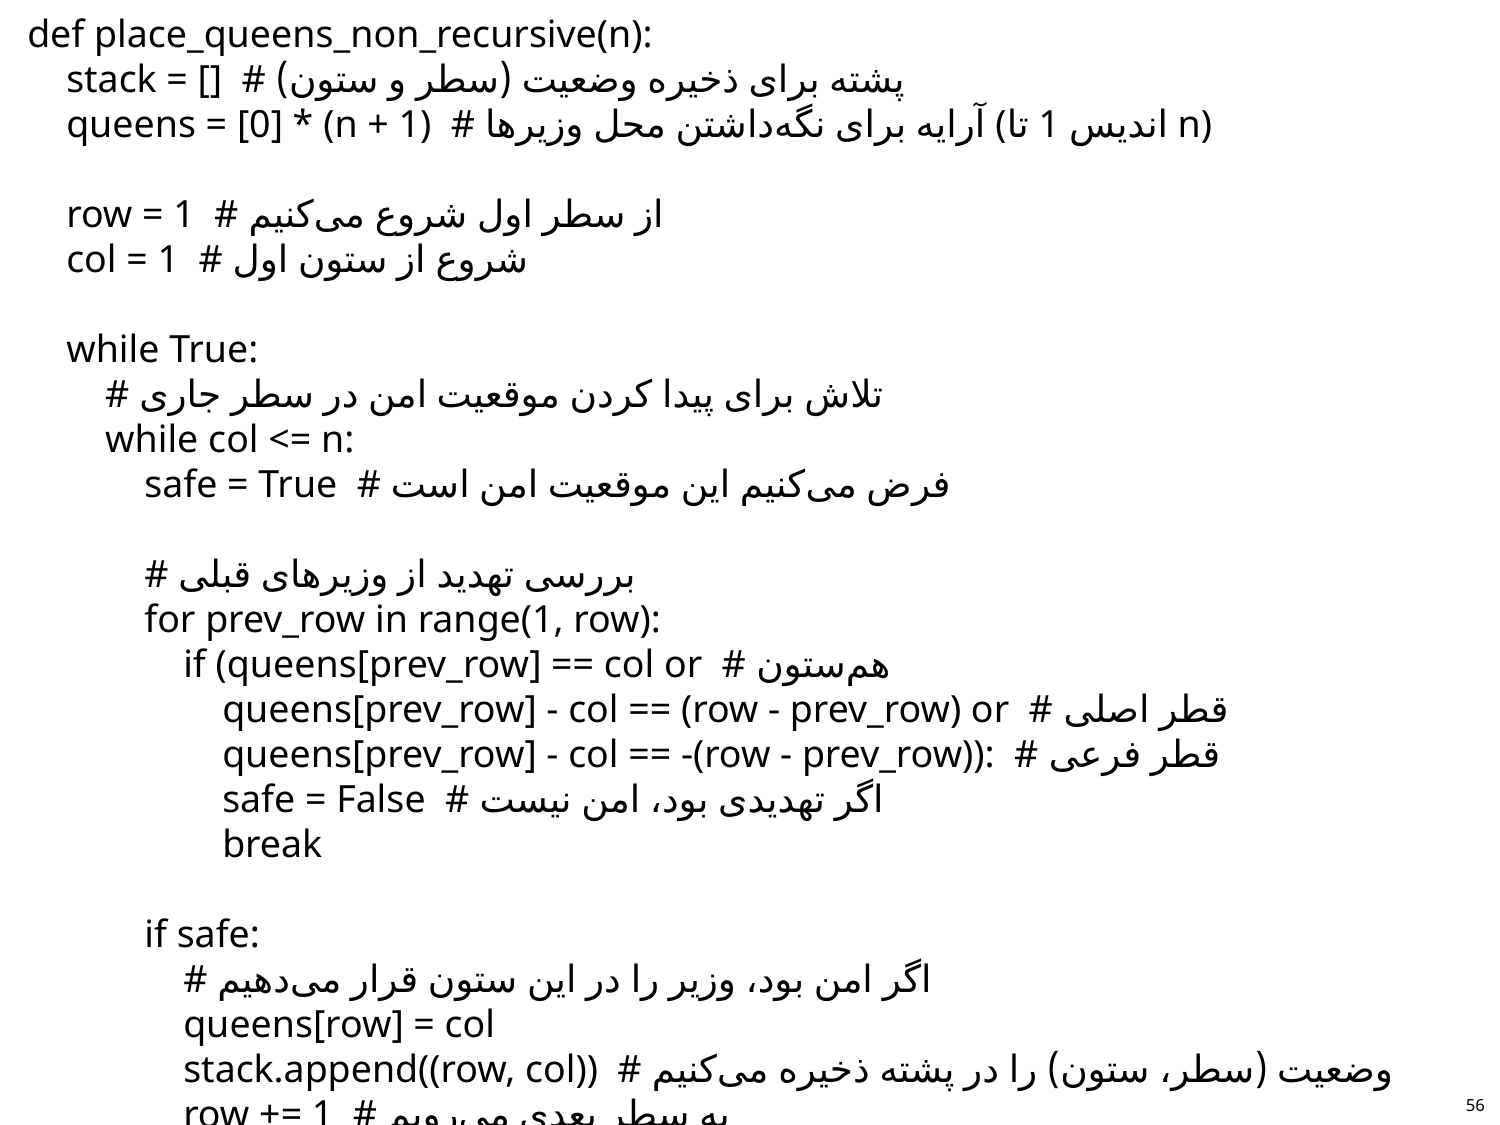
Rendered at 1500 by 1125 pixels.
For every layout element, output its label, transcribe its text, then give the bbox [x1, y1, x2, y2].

slide_number 56 [1475, 1087, 1500, 1125]
text_box def place_queens_non_recursive(n): stack = [] # پشته برای ذخیره وضعیت (سطر و ستون) queens = [0] * (n + 1) # آرایه برای نگه‌داشتن محل وزیرها (اندیس 1 تا n) row = 1 # از سطر اول شروع می‌کنیم col = 1 # شروع از ستون اول while True: # تلاش برای پیدا کردن موقعیت امن در سطر جاری while col <= n: safe = True # فرض می‌کنیم این موقعیت امن است # بررسی تهدید از وزیرهای قبلی for prev_row in range(1, row): if (queens[prev_row] == col or # هم‌ستون queens[prev_row] - col == (row - prev_row) or # قطر اصلی queens[prev_row] - col == -(row - prev_row)): # قطر فرعی safe = False # اگر تهدیدی بود، امن نیست break if safe: # اگر امن بود، وزیر را در این ستون قرار می‌دهیم queens[row] = col stack.append((row, col)) # وضعیت (سطر، ستون) را در پشته ذخیره می‌کنیم row += 1 # به سطر بعدی می‌رویم col = 1 # جستجوی ستون را از اول شروع می‌کنیم break # از حلقه ستون خارج می‌شویم col += 1 # ستون بعدی را بررسی می‌کنیم # اگر به آخرین سطر رسیدیم، راه‌حل را چاپ می‌کنیم if row == n + 1: print(queens[1:]) # راه‌حل فعلی را چاپ می‌کنیم row, col = stack.pop() # به سطر و ستون قبلی برمی‌گردیم col += 1 # ستون بعدی را امتحان می‌کنیم # اگر تمام ستون‌ها را برای یک سطر بررسی کردیم و پشته خالی بود، پایان if col > n: if not stack: break # تمام حالات بررسی شده‌اند، خروج row, col = stack.pop() # به سطر و ستون قبلی برمی‌گردیم col += 1 # ستون بعدی را امتحان می‌کنیم [12, 2, 1475, 1125]
